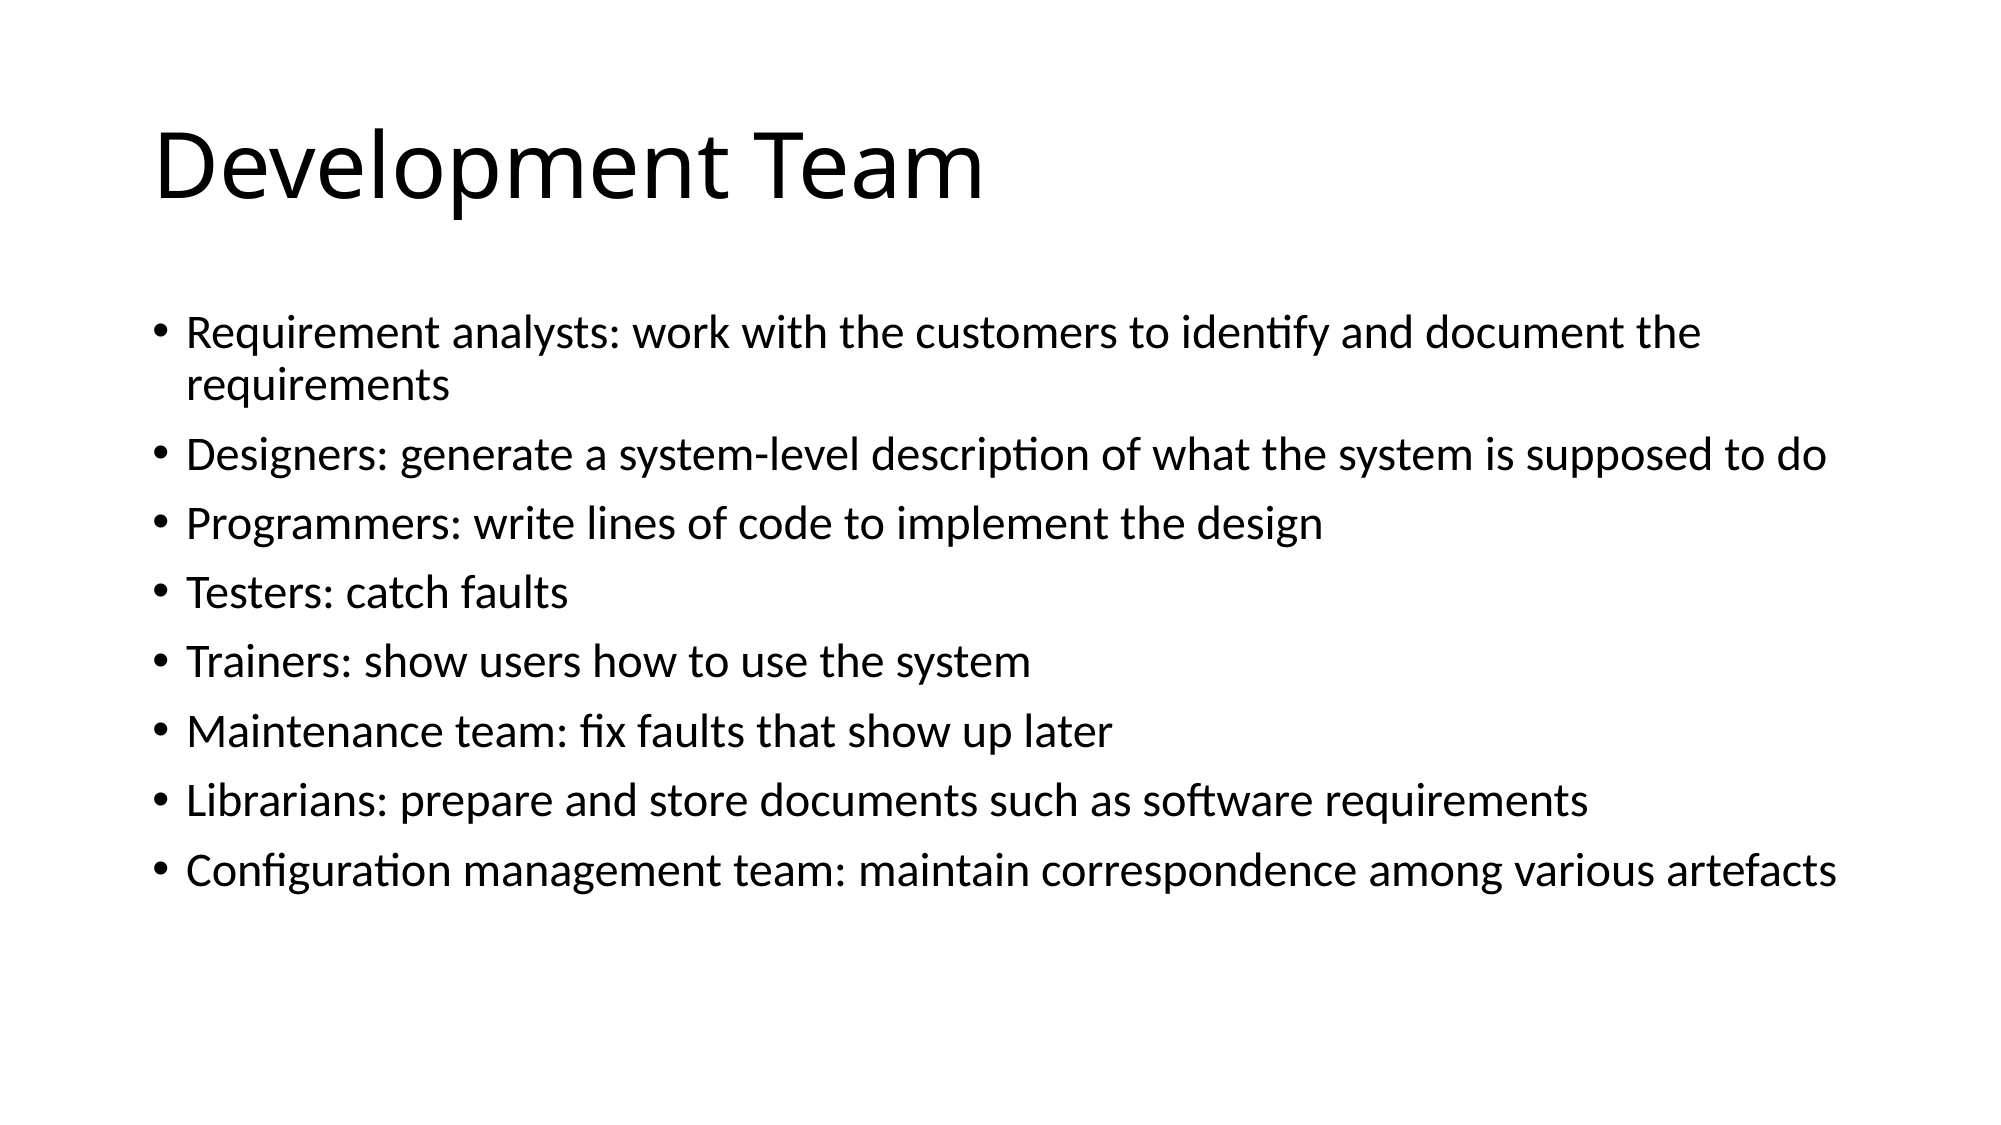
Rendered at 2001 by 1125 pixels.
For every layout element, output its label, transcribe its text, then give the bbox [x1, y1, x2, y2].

title Development Team [137, 59, 1863, 278]
list Requirement analysts: work with the customers to identify and document the requirements Designers: generate a system-level description of what the system is supposed to do Programmers: write lines of code to implement the design Testers: catch faults Trainers: show users how to use the system Maintenance team: fix faults that show up later Librarians: prepare and store documents such as software requirements Configuration management team: maintain correspondence among various artefacts [137, 299, 1863, 1014]
